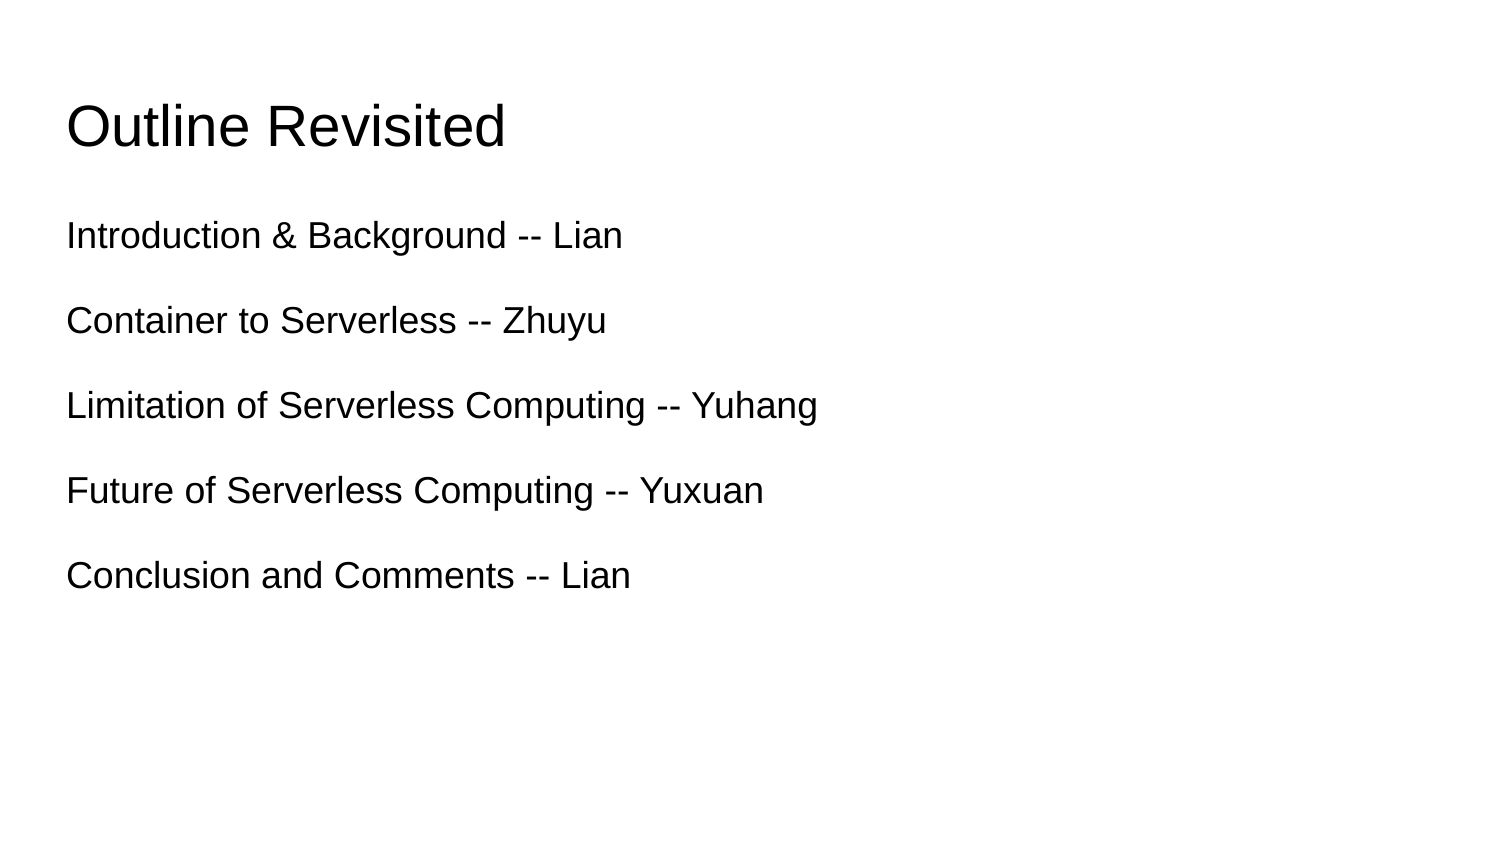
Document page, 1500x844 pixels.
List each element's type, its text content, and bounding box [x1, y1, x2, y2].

title Outline Revisited [51, 72, 1449, 167]
list Introduction & Background -- Lian Container to Serverless -- Zhuyu Limitation of Serverless Computing -- Yuhang Future of Serverless Computing -- Yuxuan Conclusion and Comments -- Lian [51, 189, 1449, 750]
